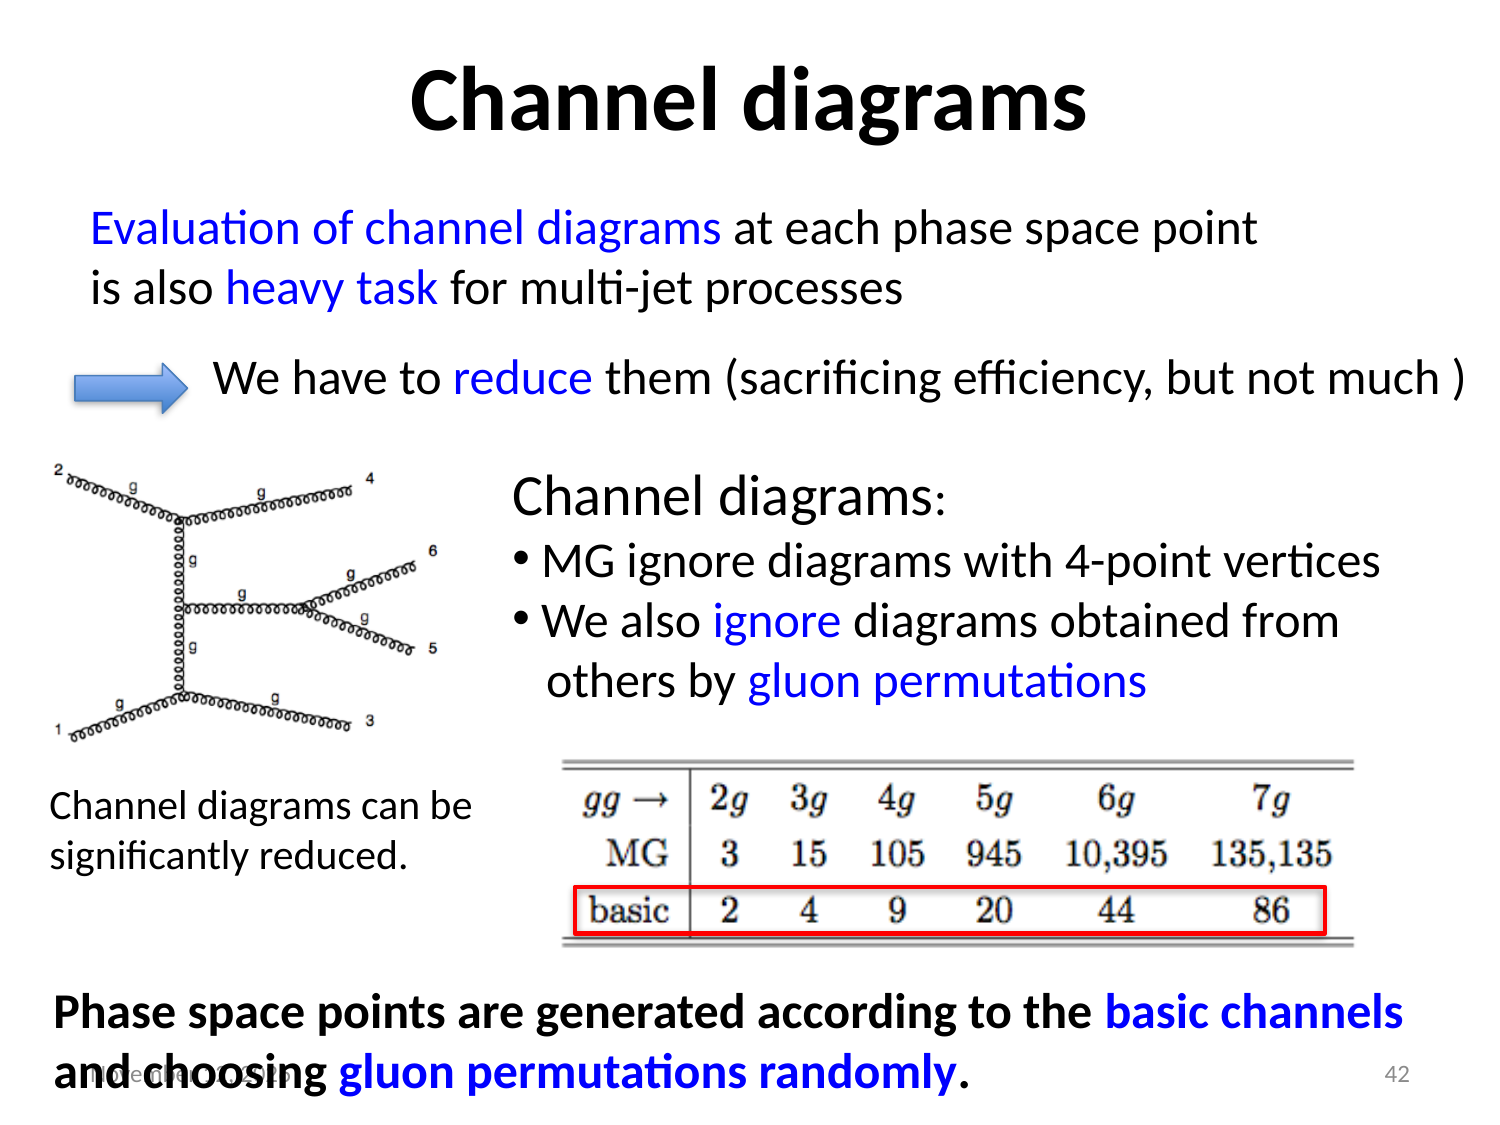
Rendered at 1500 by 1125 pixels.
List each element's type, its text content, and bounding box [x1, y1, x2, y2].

picture [524, 712, 1396, 971]
text_box Phase space points are generated according to the basic channels and choosing gluon permutations randomly. [38, 970, 1431, 1106]
slide_number 42 [1074, 1042, 1425, 1103]
text_box Channel diagrams: MG ignore diagrams with 4-point vertices We also ignore diagrams obtained from others by gluon permutations [497, 450, 1397, 775]
text_box Channel diagrams can be significantly reduced. [34, 770, 498, 886]
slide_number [75, 1042, 425, 1103]
picture [37, 449, 450, 751]
text_box We have to reduce them (sacrificing efficiency, but not much ) [197, 337, 1500, 413]
text_box Evaluation of channel diagrams at each phase space point is also heavy task for multi-jet processes [75, 187, 1285, 323]
title Channel diagrams [75, 0, 1425, 188]
text_box [74, 362, 189, 414]
